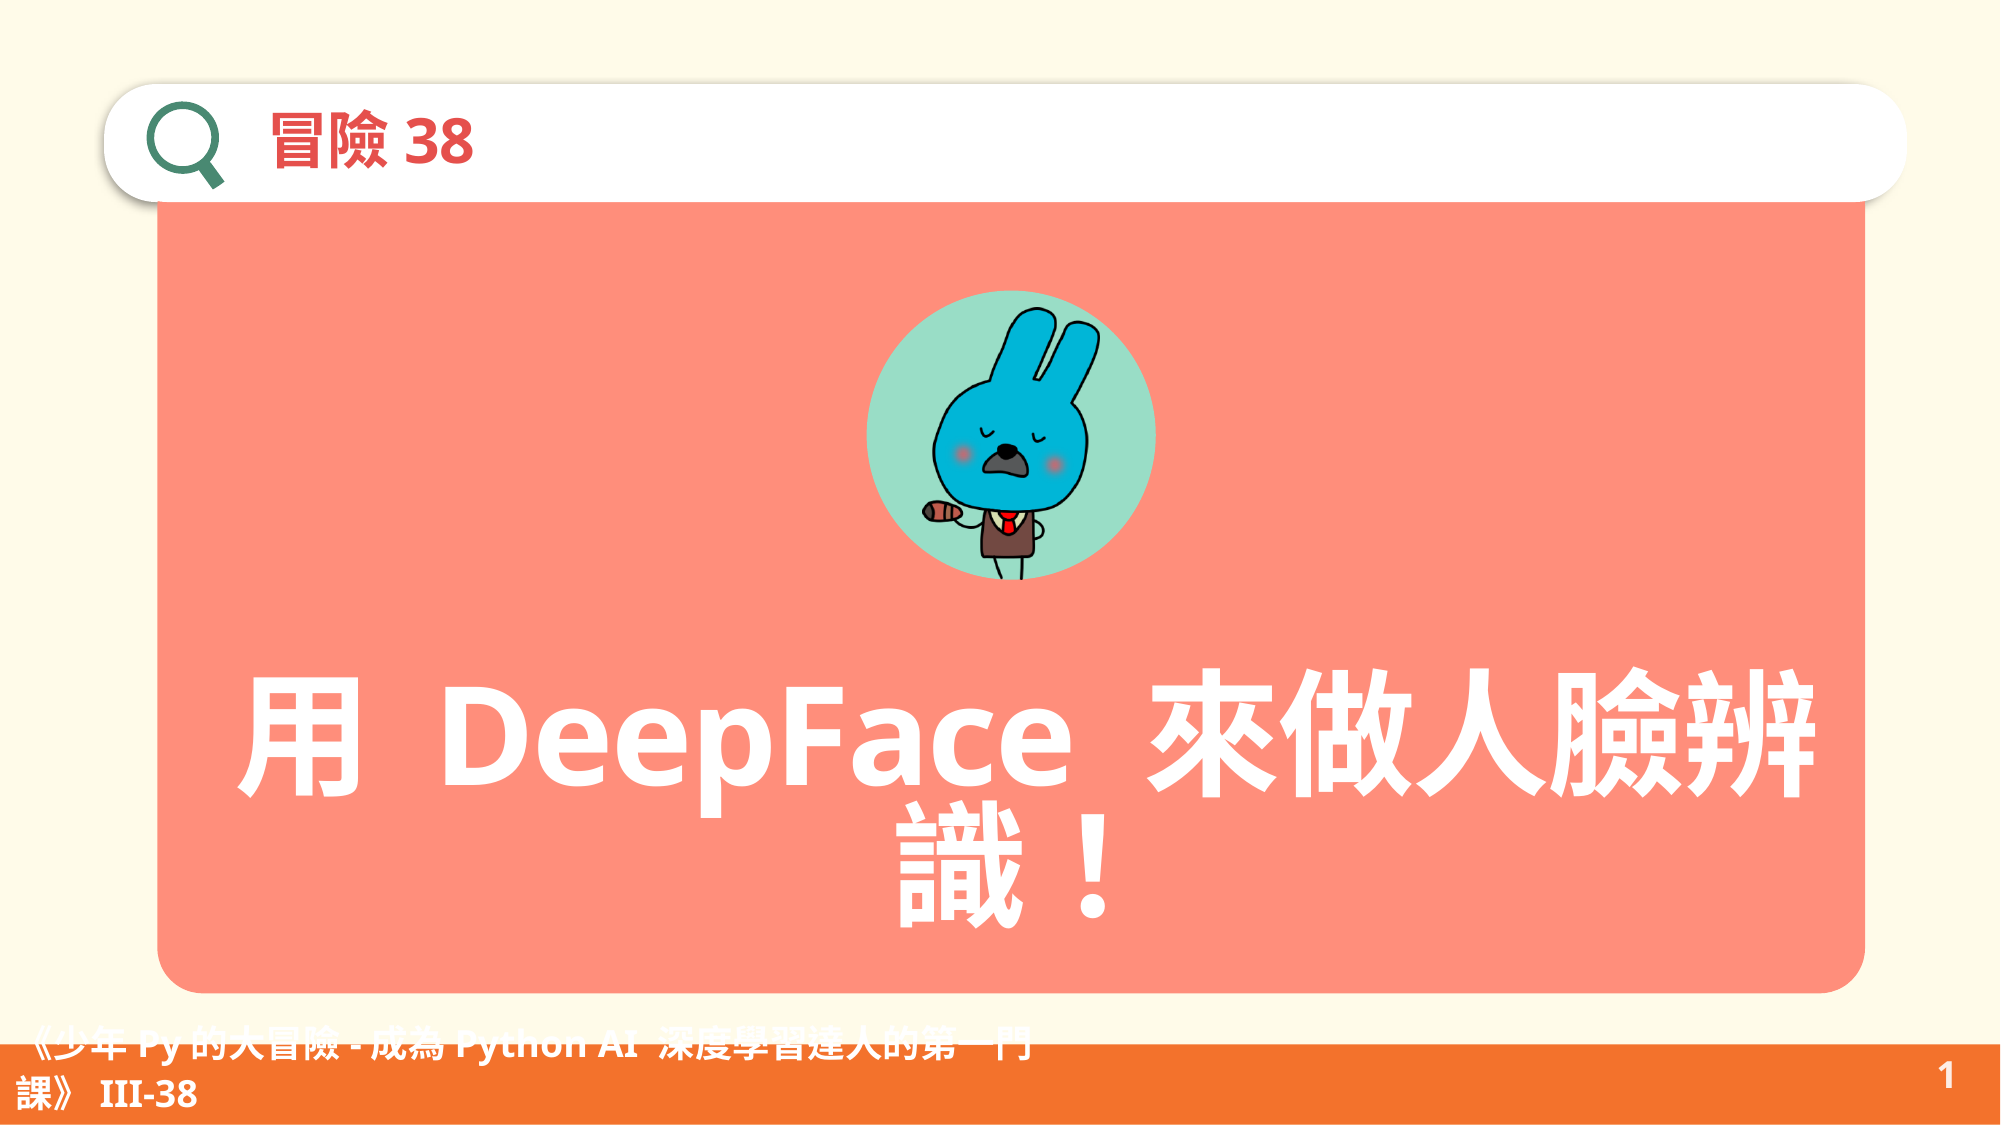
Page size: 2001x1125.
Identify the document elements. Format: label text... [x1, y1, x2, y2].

list 用 DeepFace 來做人臉辨識！ [175, 736, 1878, 888]
slide_number 1 [1912, 1047, 1982, 1111]
list 冒險38 [257, 106, 1838, 185]
picture [922, 307, 1100, 580]
